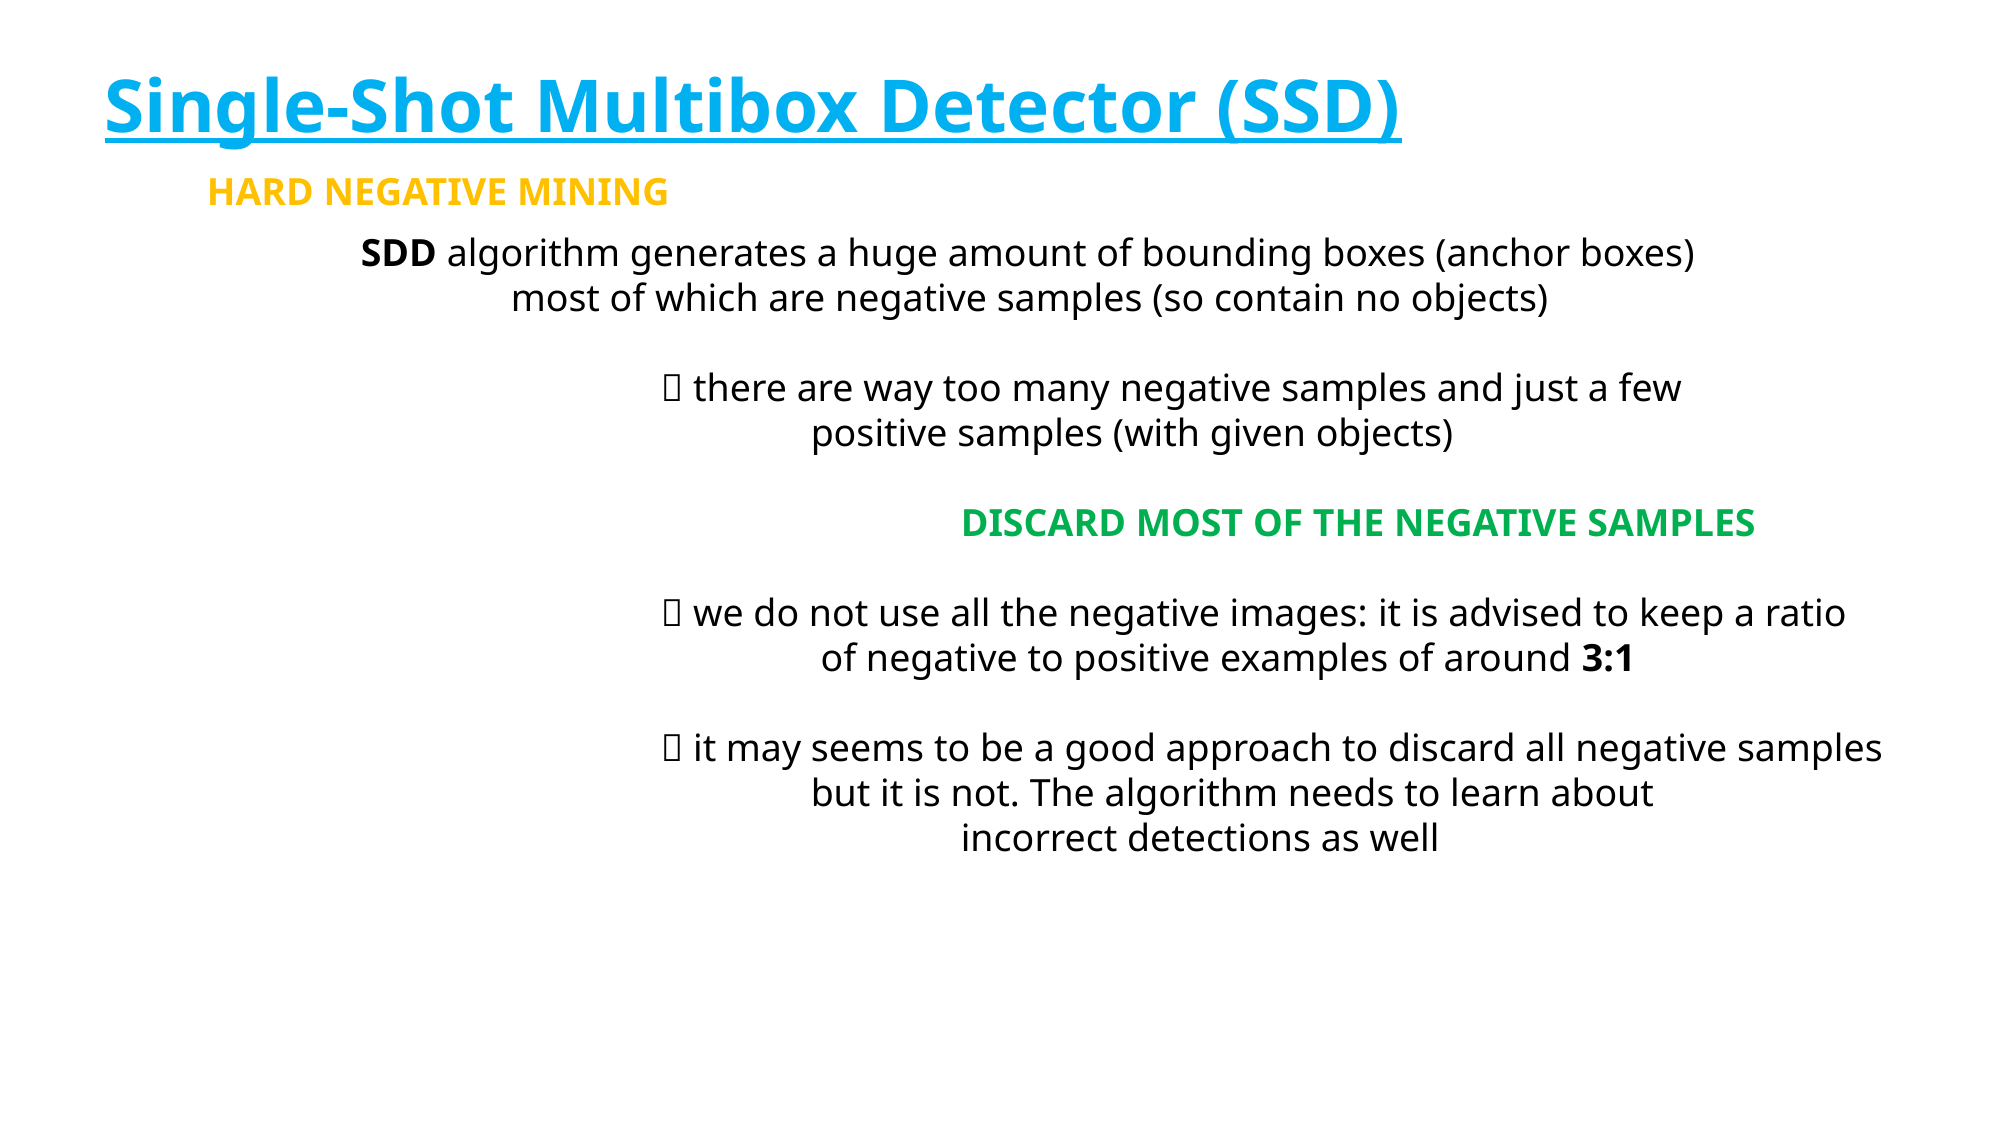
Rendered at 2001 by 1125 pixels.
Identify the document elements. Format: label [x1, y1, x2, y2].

text_box [346, 221, 1900, 912]
text_box [192, 160, 685, 220]
title [89, 0, 1815, 218]
